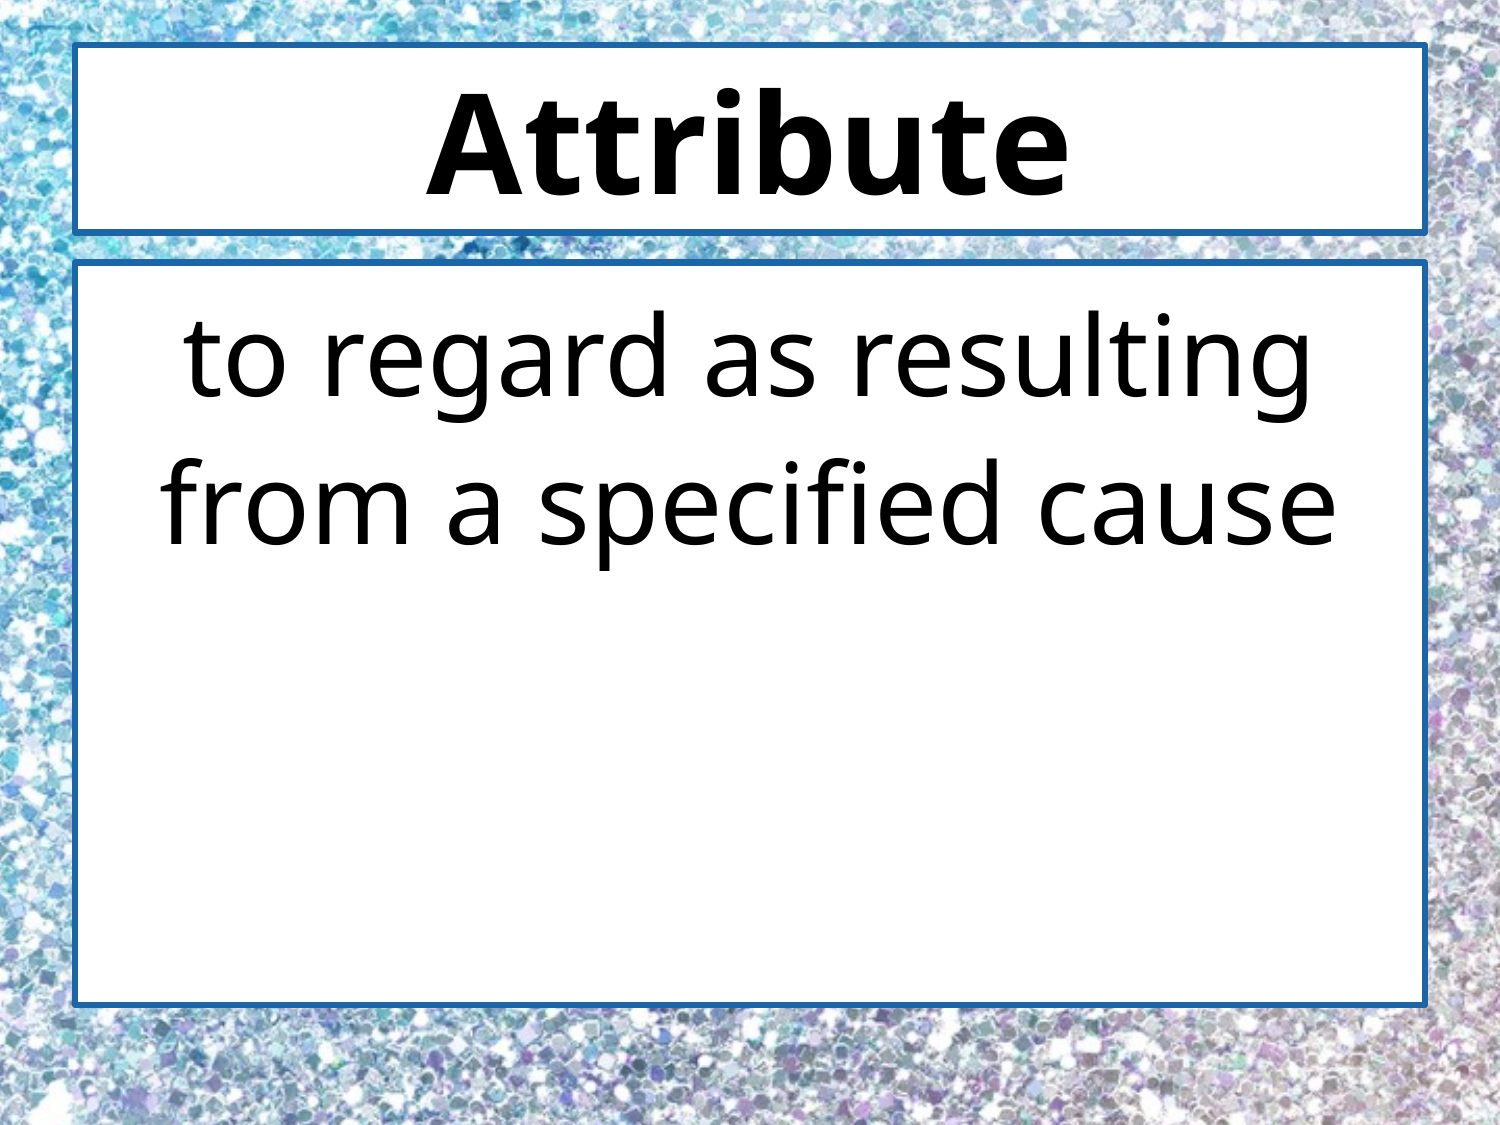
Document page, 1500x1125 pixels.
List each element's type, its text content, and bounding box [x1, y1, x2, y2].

title Attribute [72, 42, 1428, 236]
list to regard as resulting from a specified cause [72, 259, 1428, 1008]
picture [0, 0, 1500, 1125]
